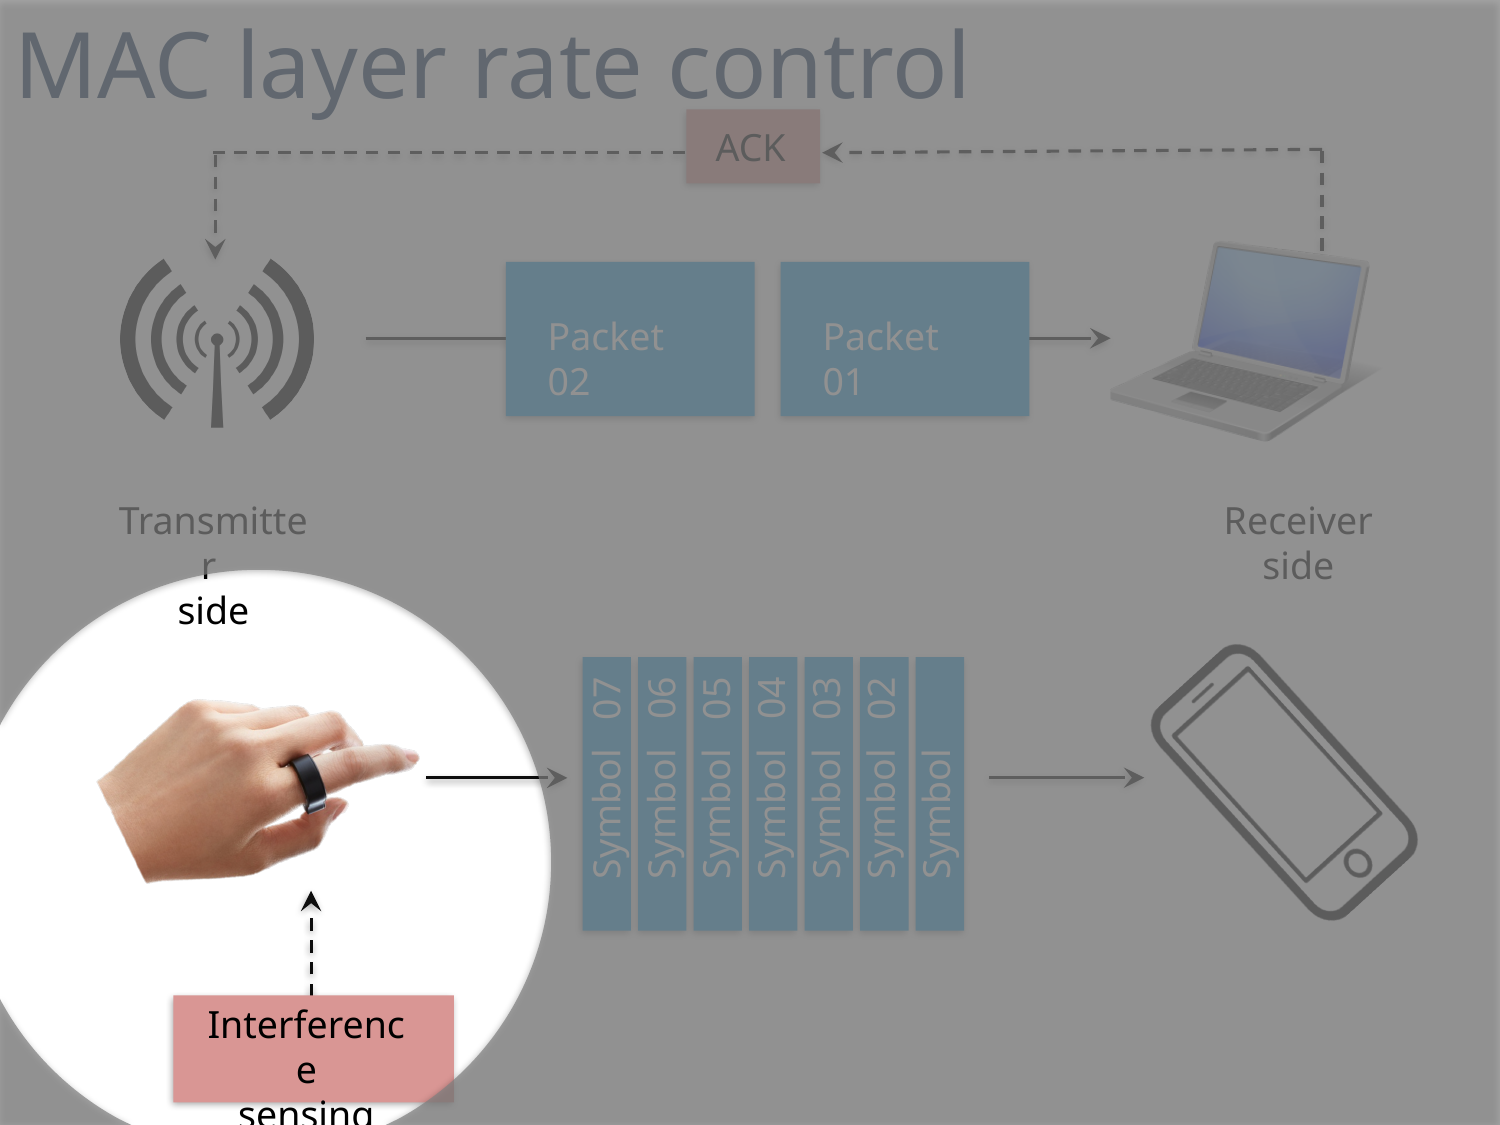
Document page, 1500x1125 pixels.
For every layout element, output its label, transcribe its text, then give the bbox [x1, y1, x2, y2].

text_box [686, 109, 821, 184]
text_box Transmitter side [96, 579, 330, 640]
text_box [505, 261, 755, 417]
picture [78, 614, 443, 931]
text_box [173, 992, 455, 1103]
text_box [575, 656, 967, 931]
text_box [780, 261, 1030, 417]
text_box [0, 0, 1500, 1125]
picture [1162, 641, 1406, 923]
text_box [825, 149, 1323, 153]
picture [1110, 212, 1385, 487]
picture [120, 238, 314, 442]
